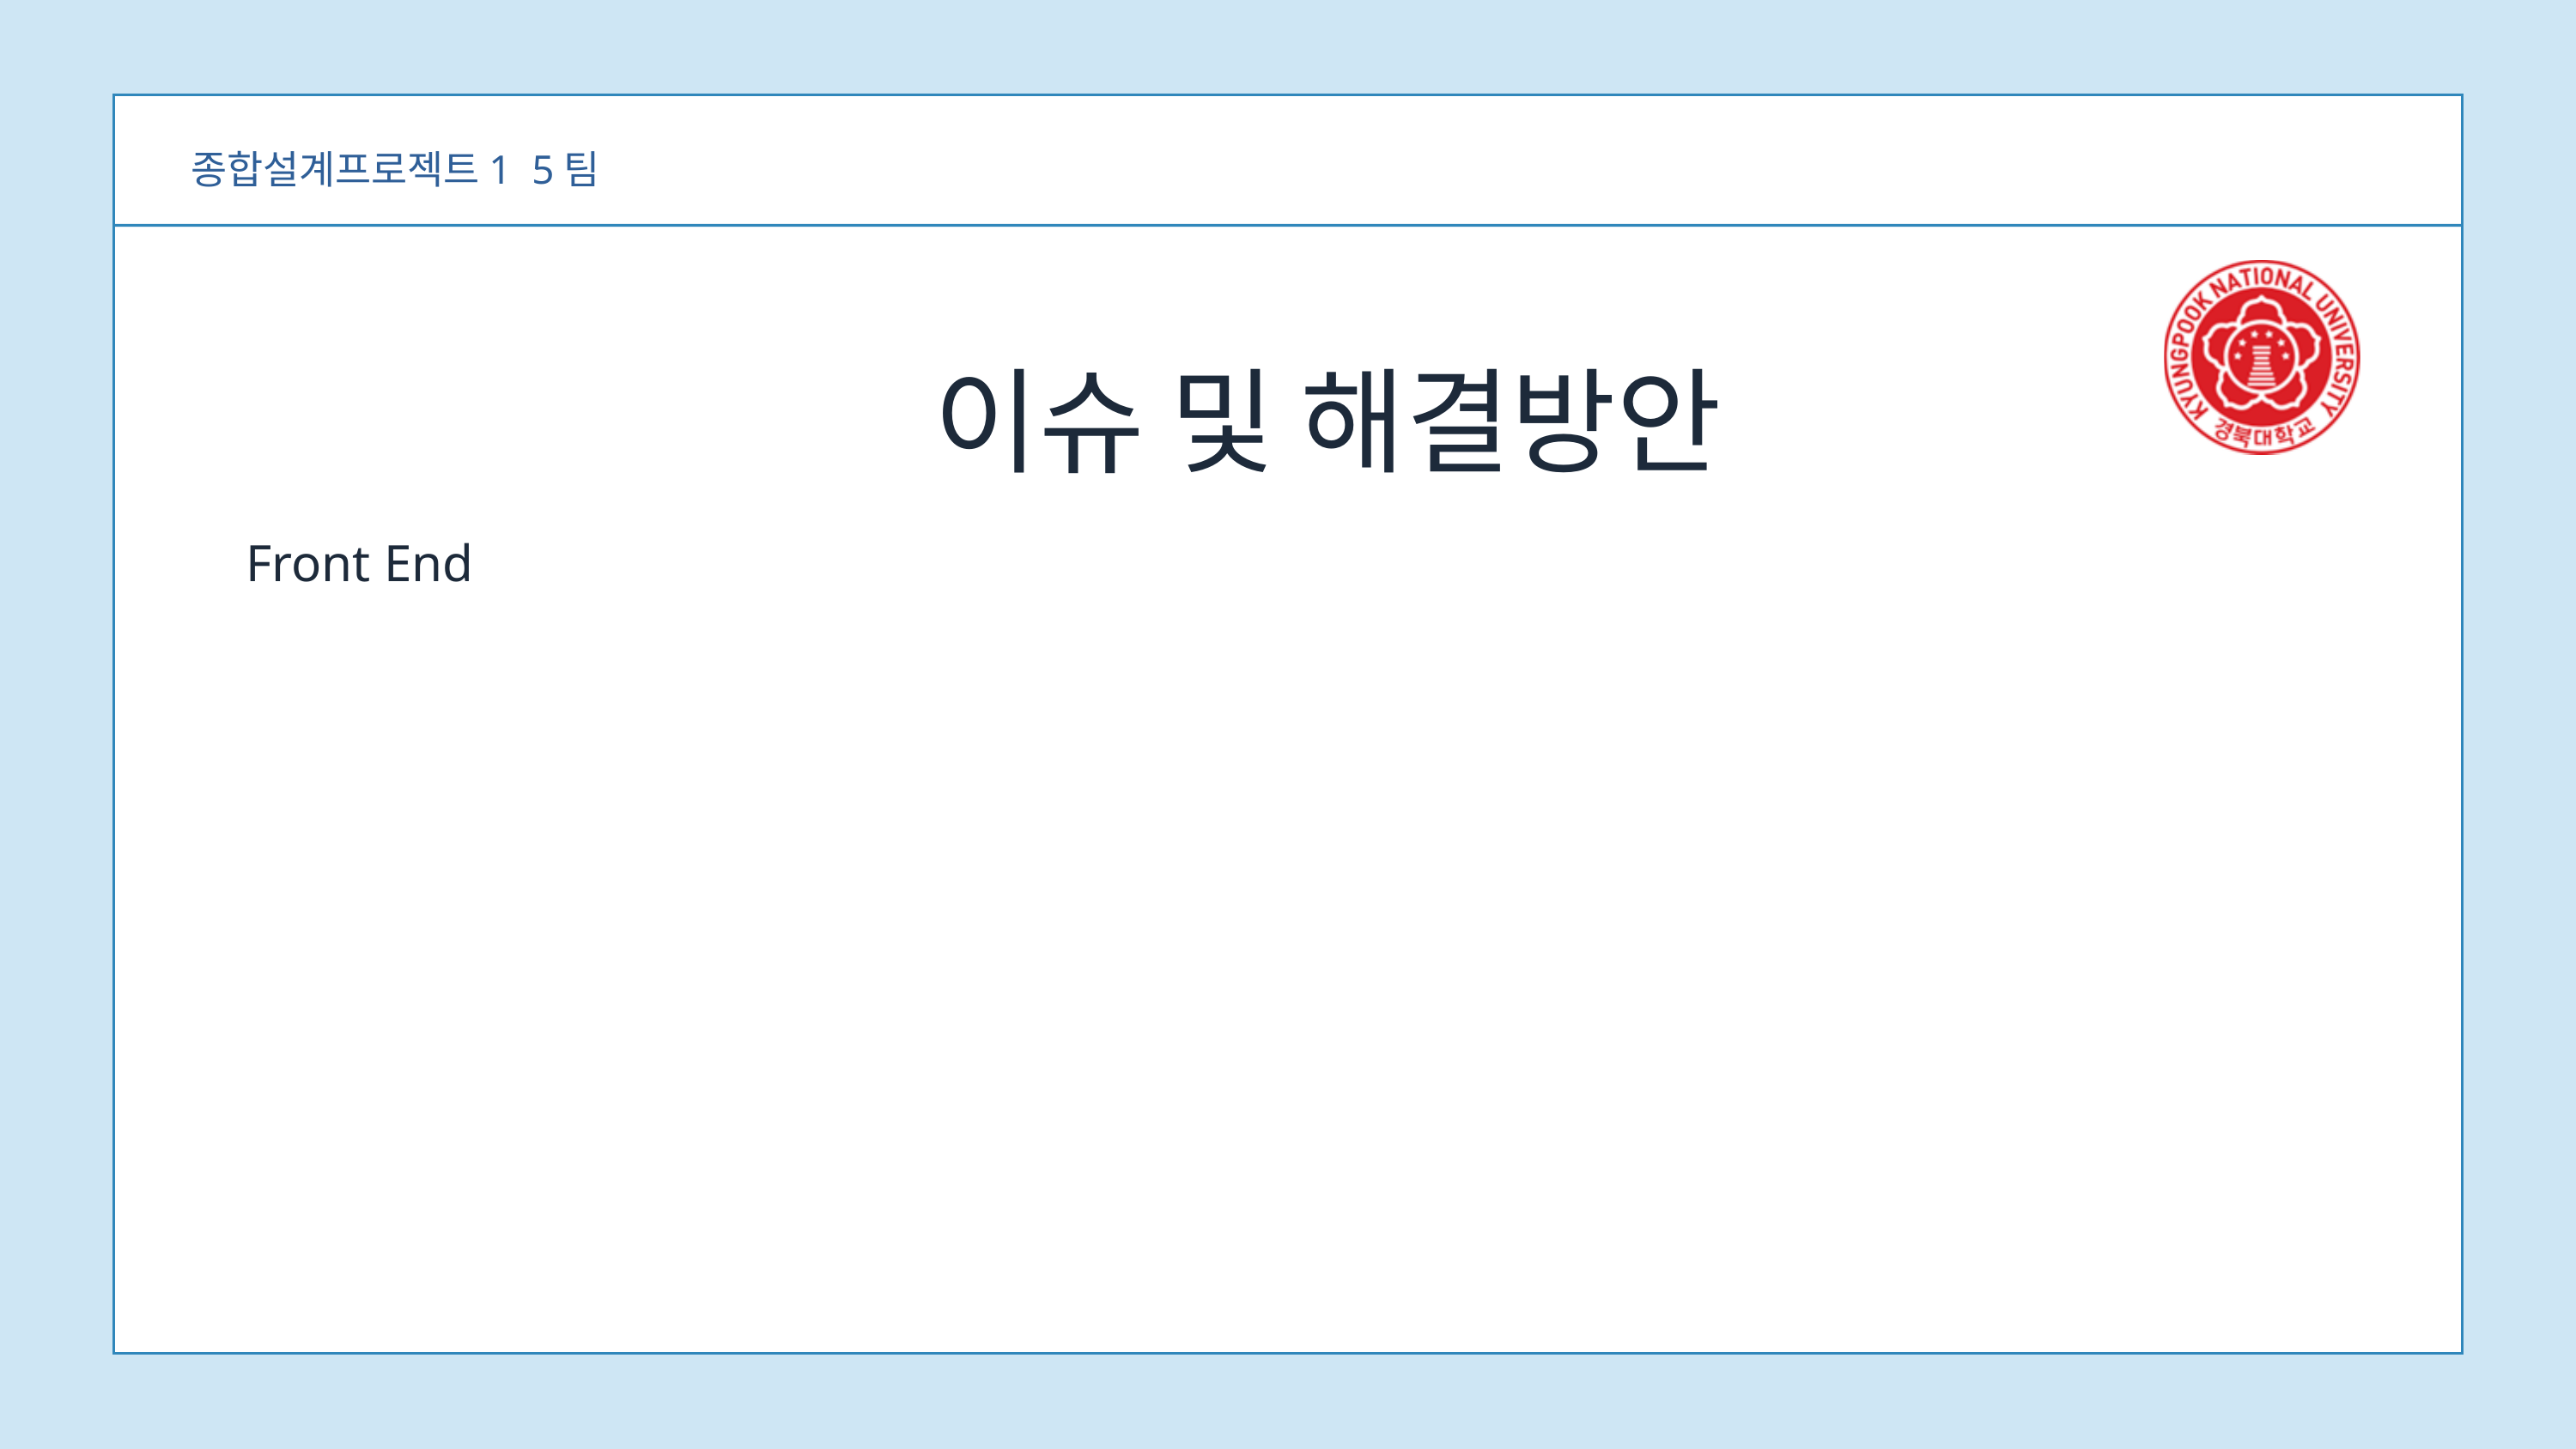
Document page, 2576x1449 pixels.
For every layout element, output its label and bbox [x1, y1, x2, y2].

text_box [113, 94, 2463, 1354]
